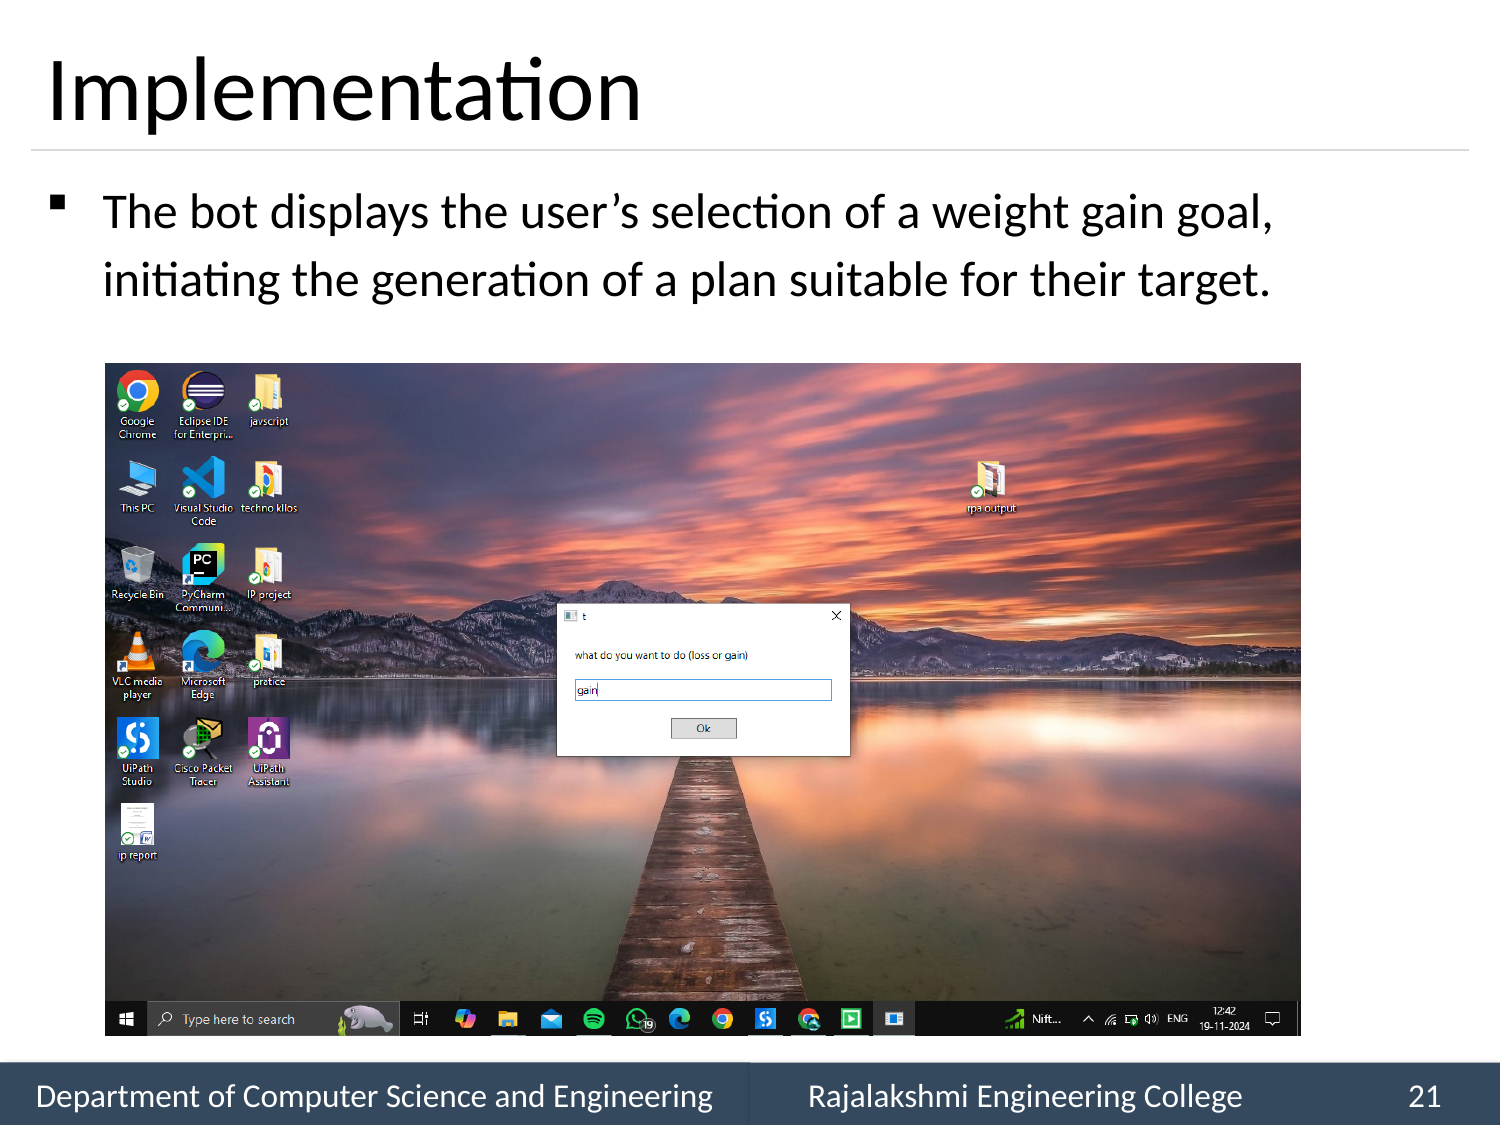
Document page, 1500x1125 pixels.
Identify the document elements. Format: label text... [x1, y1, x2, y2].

list The bot displays the user’s selection of a weight gain goal, initiating the generation of a plan suitable for their target. [31, 162, 1469, 1038]
picture [105, 362, 1302, 1036]
title Implementation [31, 17, 1469, 150]
